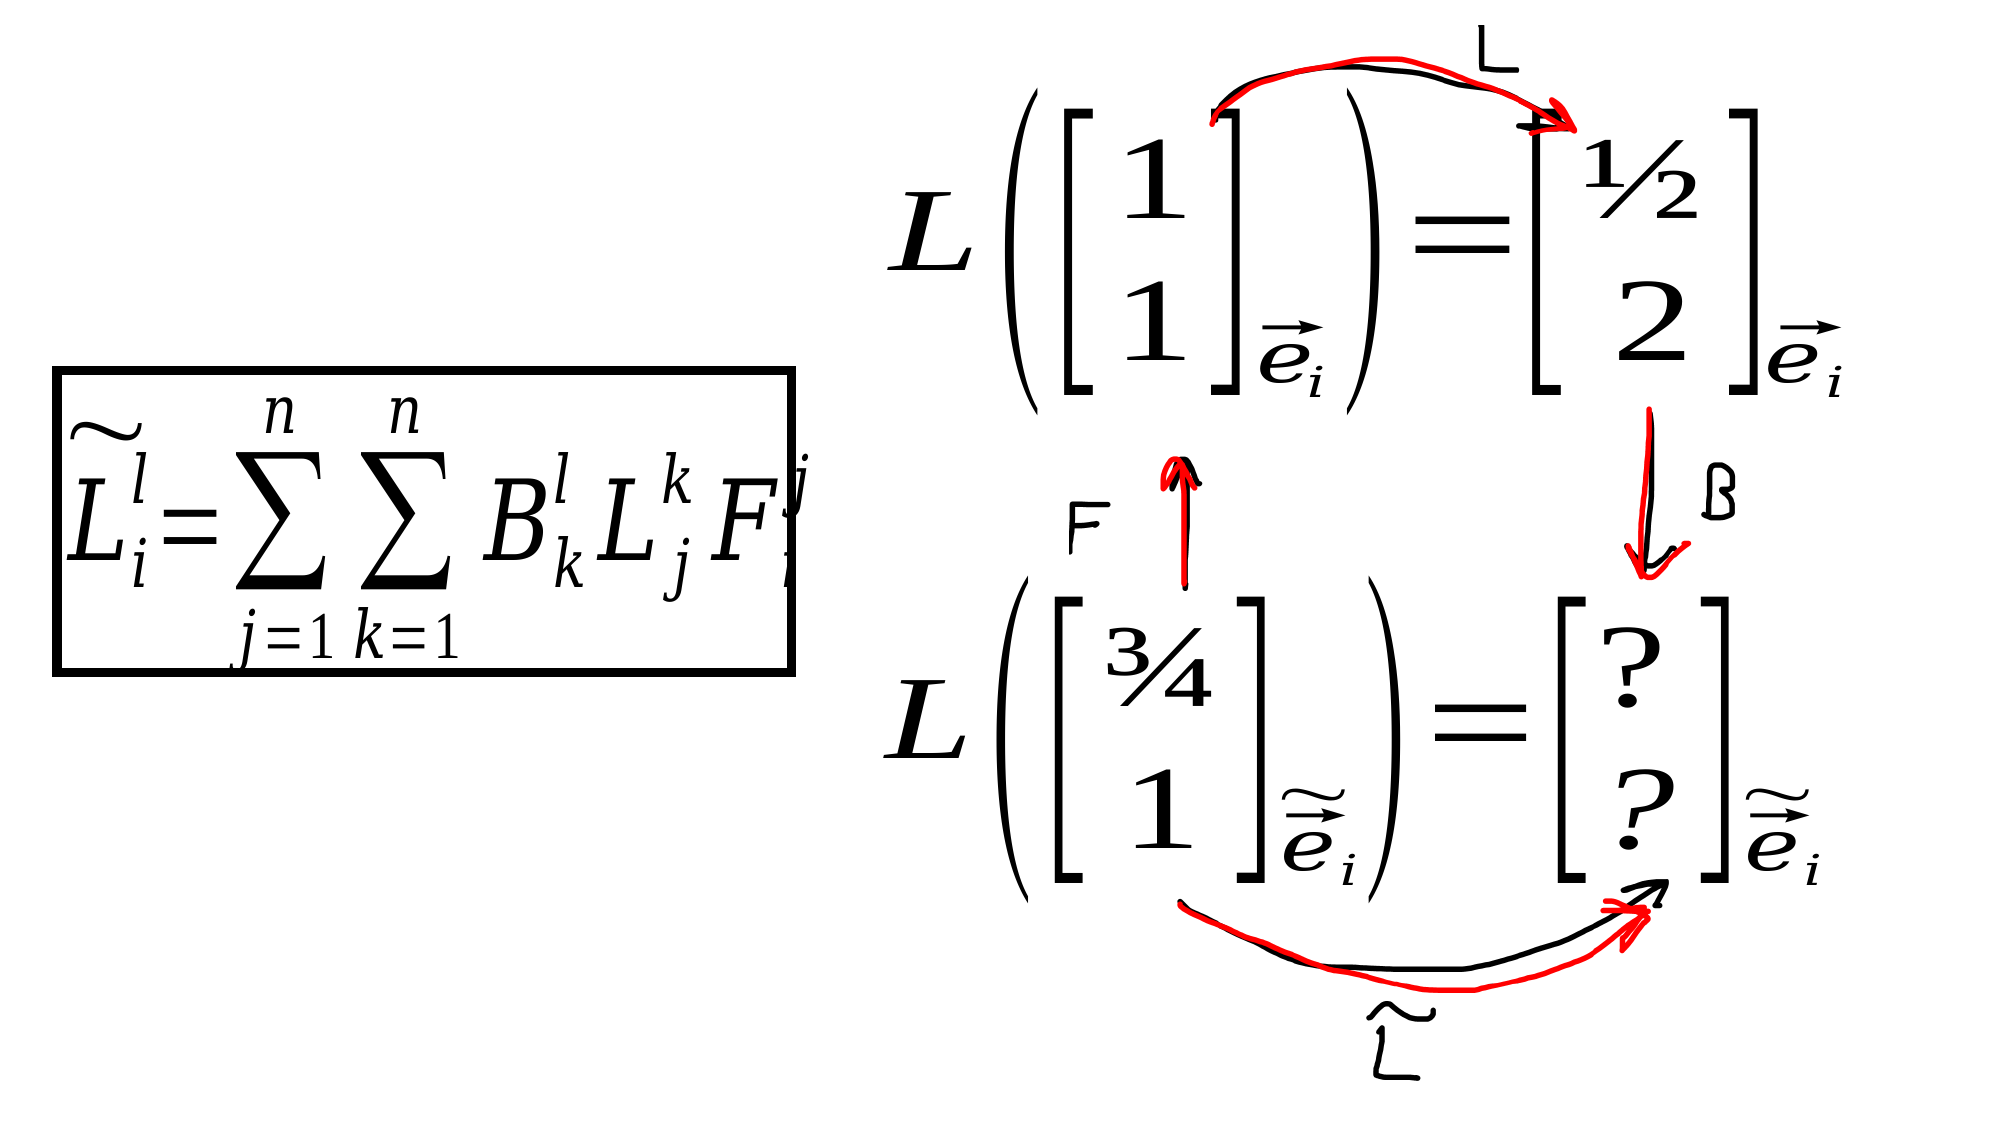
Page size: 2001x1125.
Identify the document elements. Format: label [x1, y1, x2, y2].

picture [1069, 25, 1744, 1090]
text_box [56, 369, 792, 673]
